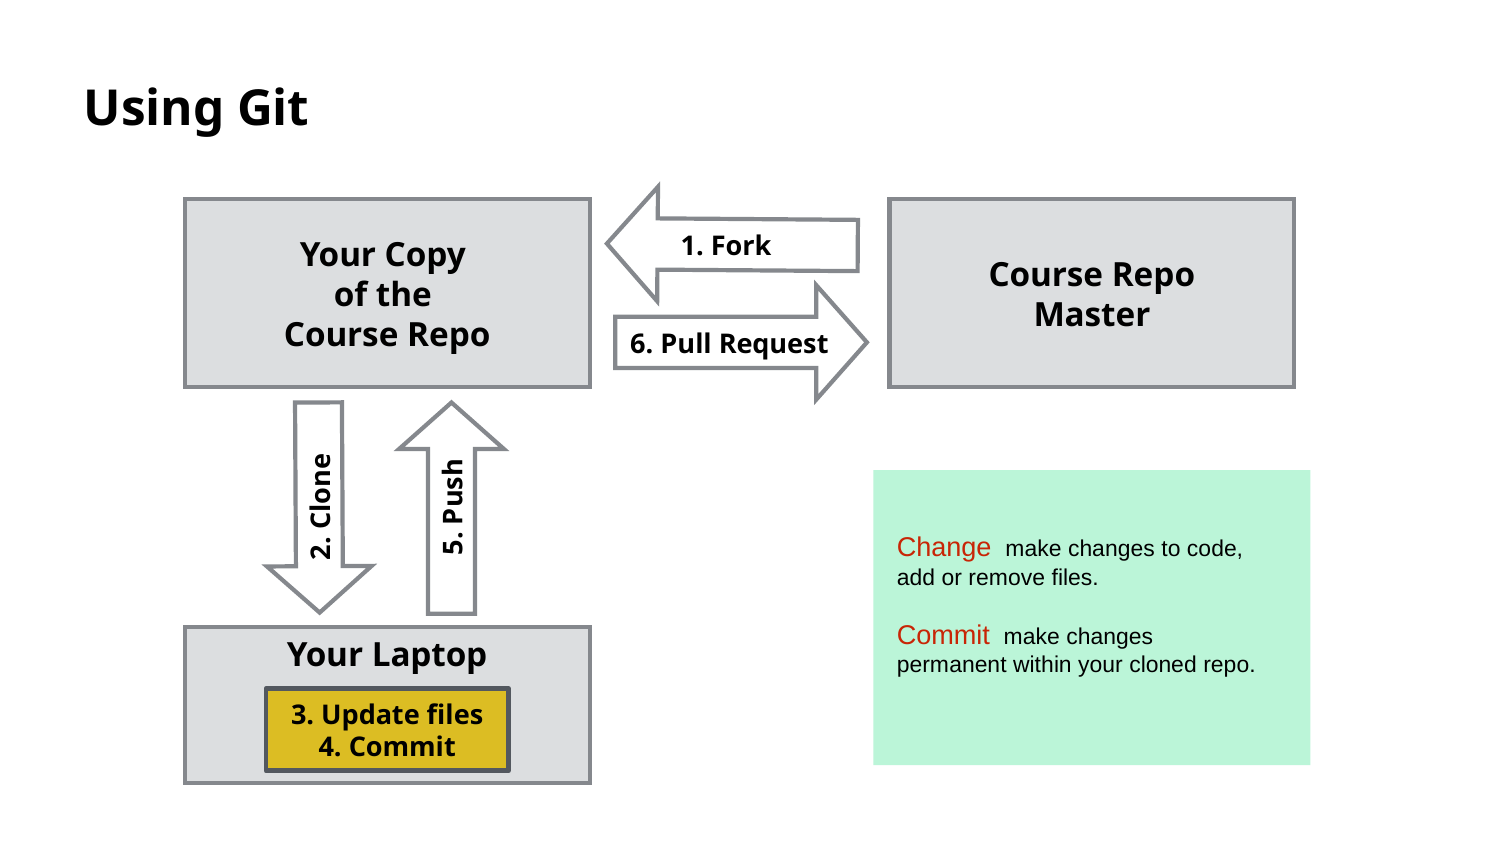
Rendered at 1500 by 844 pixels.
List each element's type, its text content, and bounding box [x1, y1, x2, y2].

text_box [889, 198, 1295, 388]
text_box [615, 365, 847, 400]
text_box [265, 688, 509, 772]
text_box 5. Push [429, 438, 474, 576]
text_box 6. Pull Request [610, 320, 849, 365]
text_box [266, 402, 372, 613]
text_box 1. Fork [667, 222, 785, 267]
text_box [184, 198, 590, 388]
text_box [399, 402, 504, 614]
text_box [184, 626, 590, 784]
text_box Change make changes to code, add or remove files. Commit make changes permanent within your cloned repo. [896, 529, 1269, 678]
text_box [615, 285, 848, 320]
text_box [606, 186, 858, 302]
text_box [873, 470, 1311, 766]
title Using Git [72, 64, 1428, 149]
text_box [849, 322, 867, 363]
text_box 2. Clone [296, 432, 342, 582]
